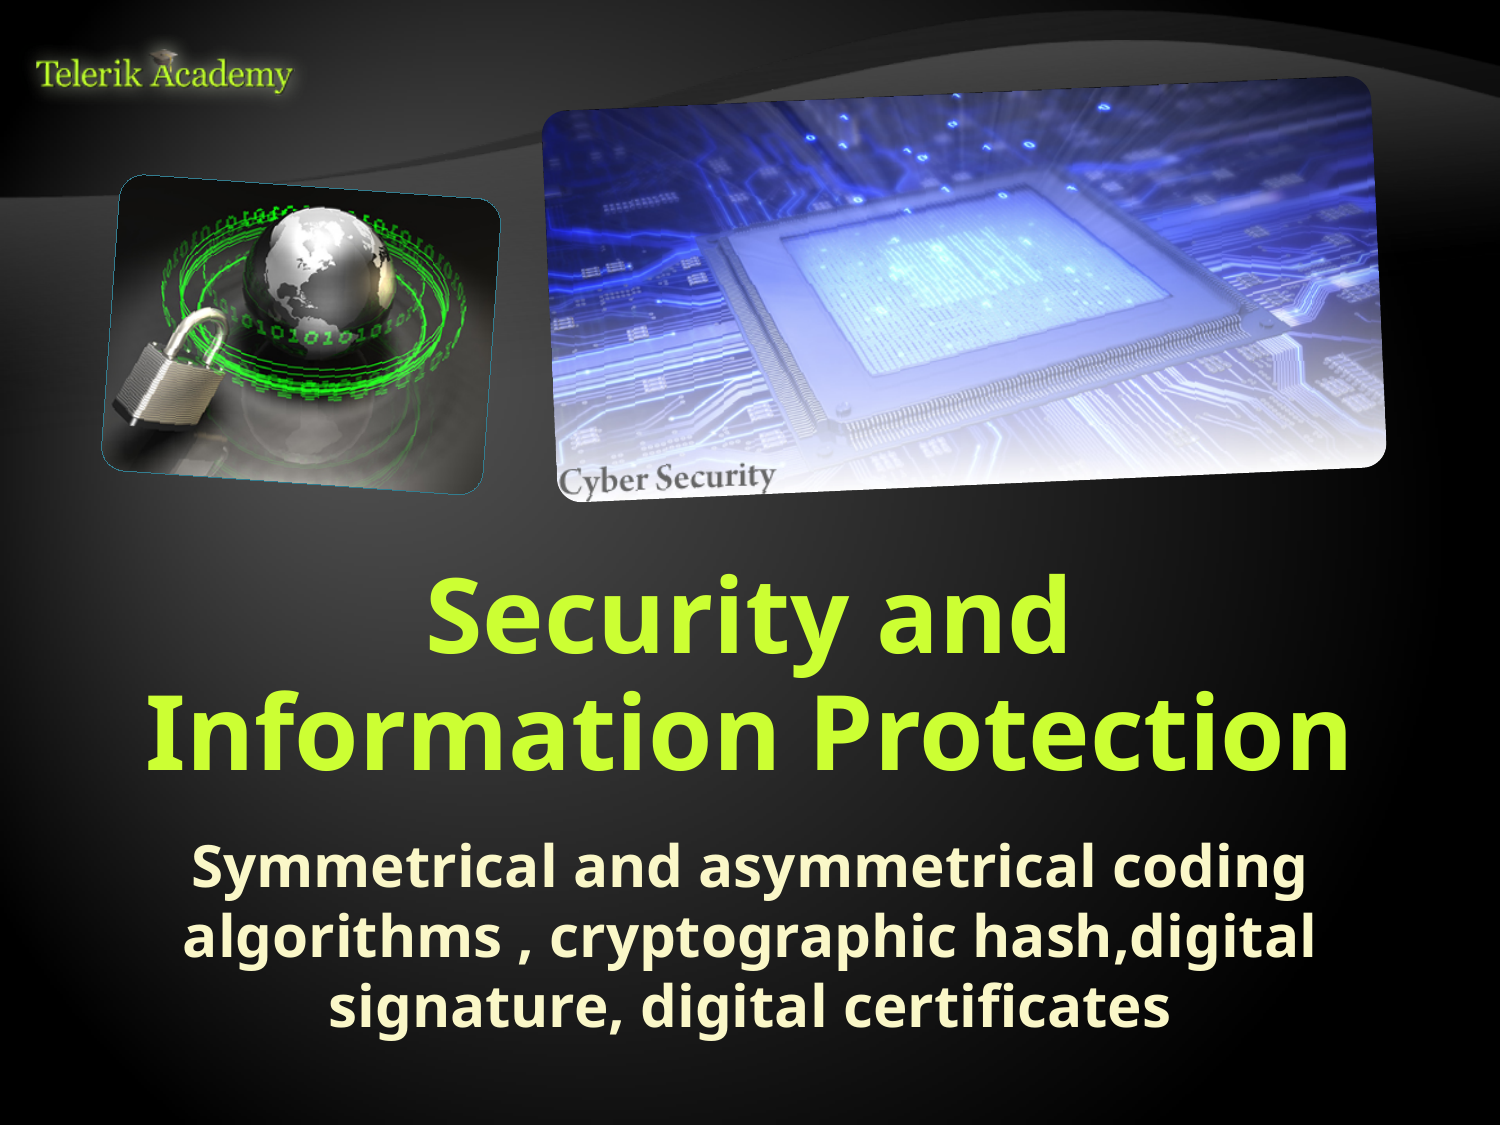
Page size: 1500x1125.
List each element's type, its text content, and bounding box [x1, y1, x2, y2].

title Security and Information Protection [99, 568, 1400, 781]
subtitle Symmetrical and asymmetrical coding algorithms , cryptographic hash,digital signature, digital certificates [99, 805, 1400, 1063]
picture [0, 0, 1500, 1125]
